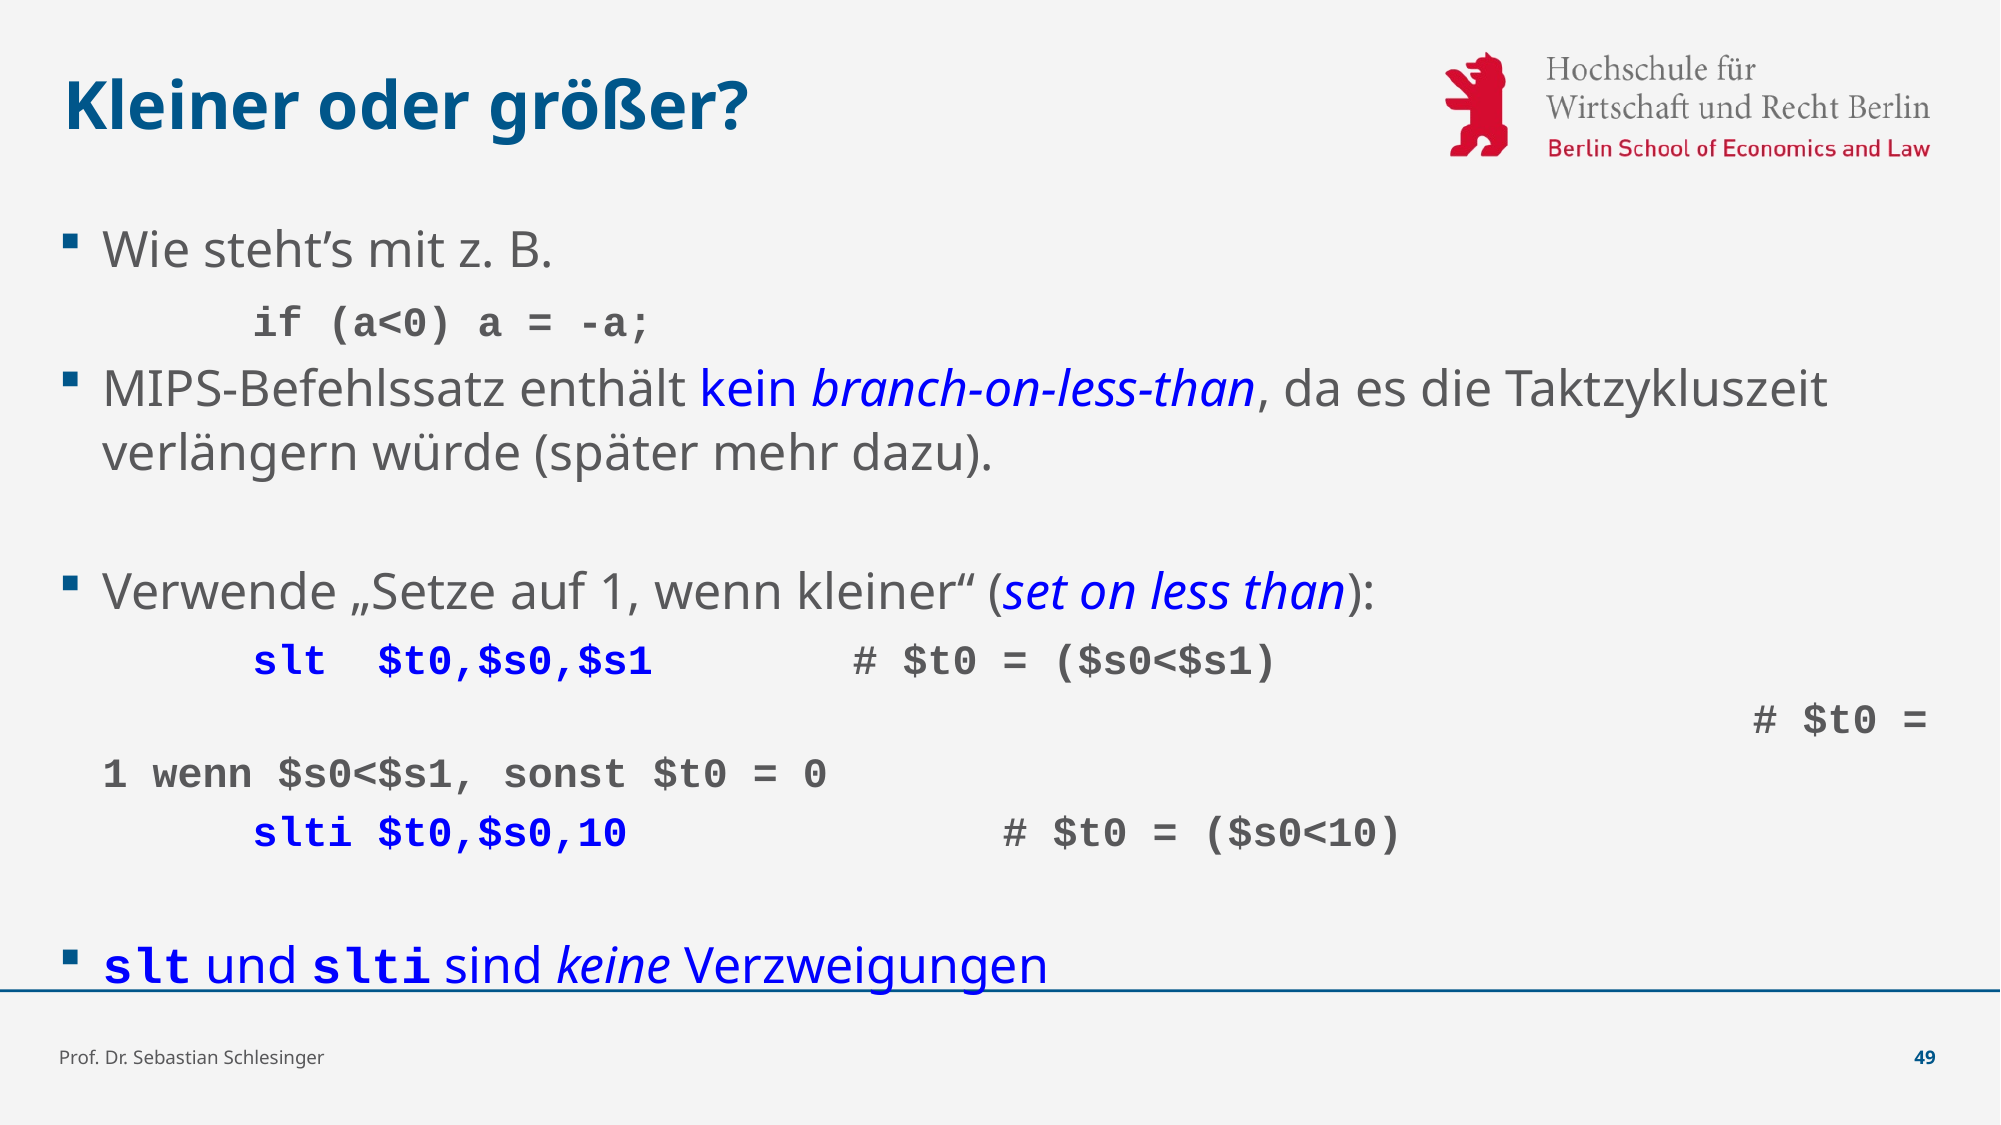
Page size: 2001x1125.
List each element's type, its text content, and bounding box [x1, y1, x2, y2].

slide_number 49 [1805, 1012, 1941, 1072]
picture [1434, 49, 1937, 165]
list Wie steht’s mit z. B. if (a<0) a = -a; MIPS-Befehlssatz enthält kein branch-on-less-than, da es die Taktzykluszeit verlängern würde (später mehr dazu). Verwende „Setze auf 1, wenn kleiner“ (set on less than): slt $t0,$s0,$s1 # $t0 = ($s0<$s1) # $t0 = 1 wenn $s0<$s1, sonst $t0 = 0 slti $t0,$s0,10 # $t0 = ($s0<10) slt und slti sind keine Verzweigungen [59, 212, 1941, 943]
footer Prof. Dr. Sebastian Schlesinger [58, 1012, 1440, 1072]
title Kleiner oder größer? [63, 56, 1314, 151]
